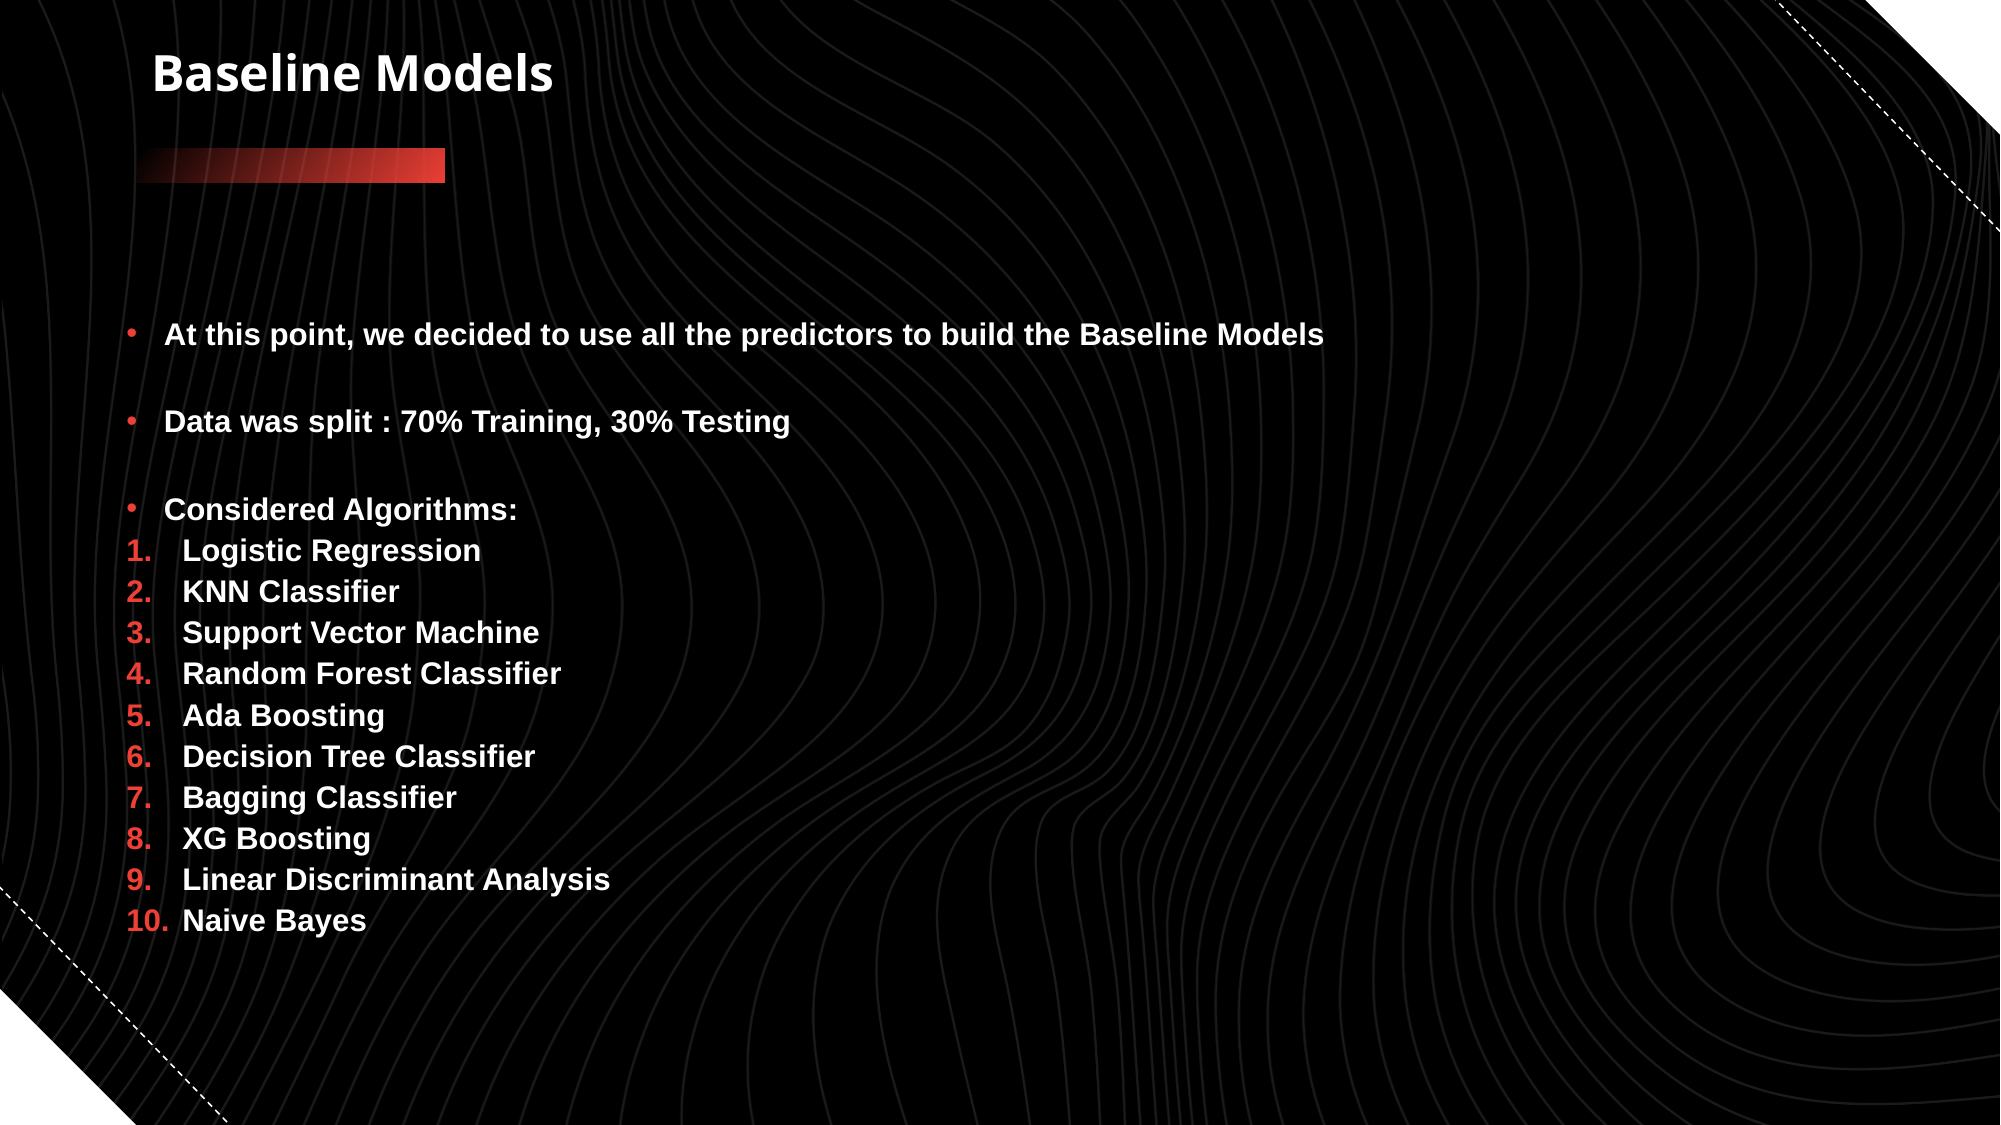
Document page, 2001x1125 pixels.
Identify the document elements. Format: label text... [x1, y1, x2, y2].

title Baseline Models [136, 27, 1863, 124]
text_box At this point, we decided to use all the predictors to build the Baseline Models Data was split : 70% Training, 30% Testing Considered Algorithms: Logistic Regression KNN Classifier Support Vector Machine Random Forest Classifier Ada Boosting Decision Tree Classifier Bagging Classifier XG Boosting Linear Discriminant Analysis Naive Bayes [111, 288, 1929, 965]
